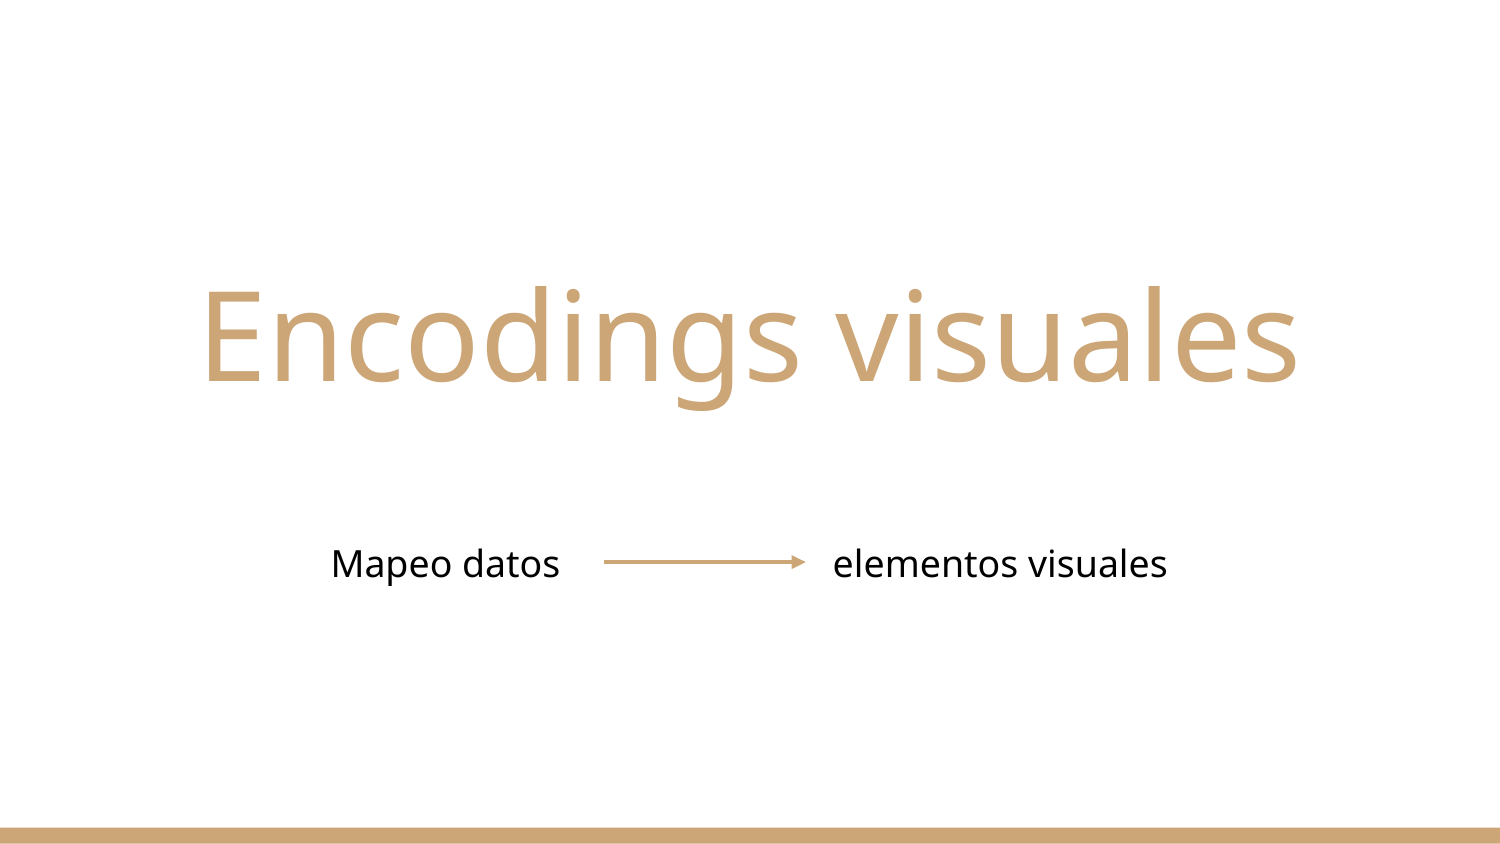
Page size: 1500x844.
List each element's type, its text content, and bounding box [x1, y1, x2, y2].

list Mapeo datos elementos visuales [51, 518, 1449, 695]
title Encodings visuales [51, 157, 1449, 507]
